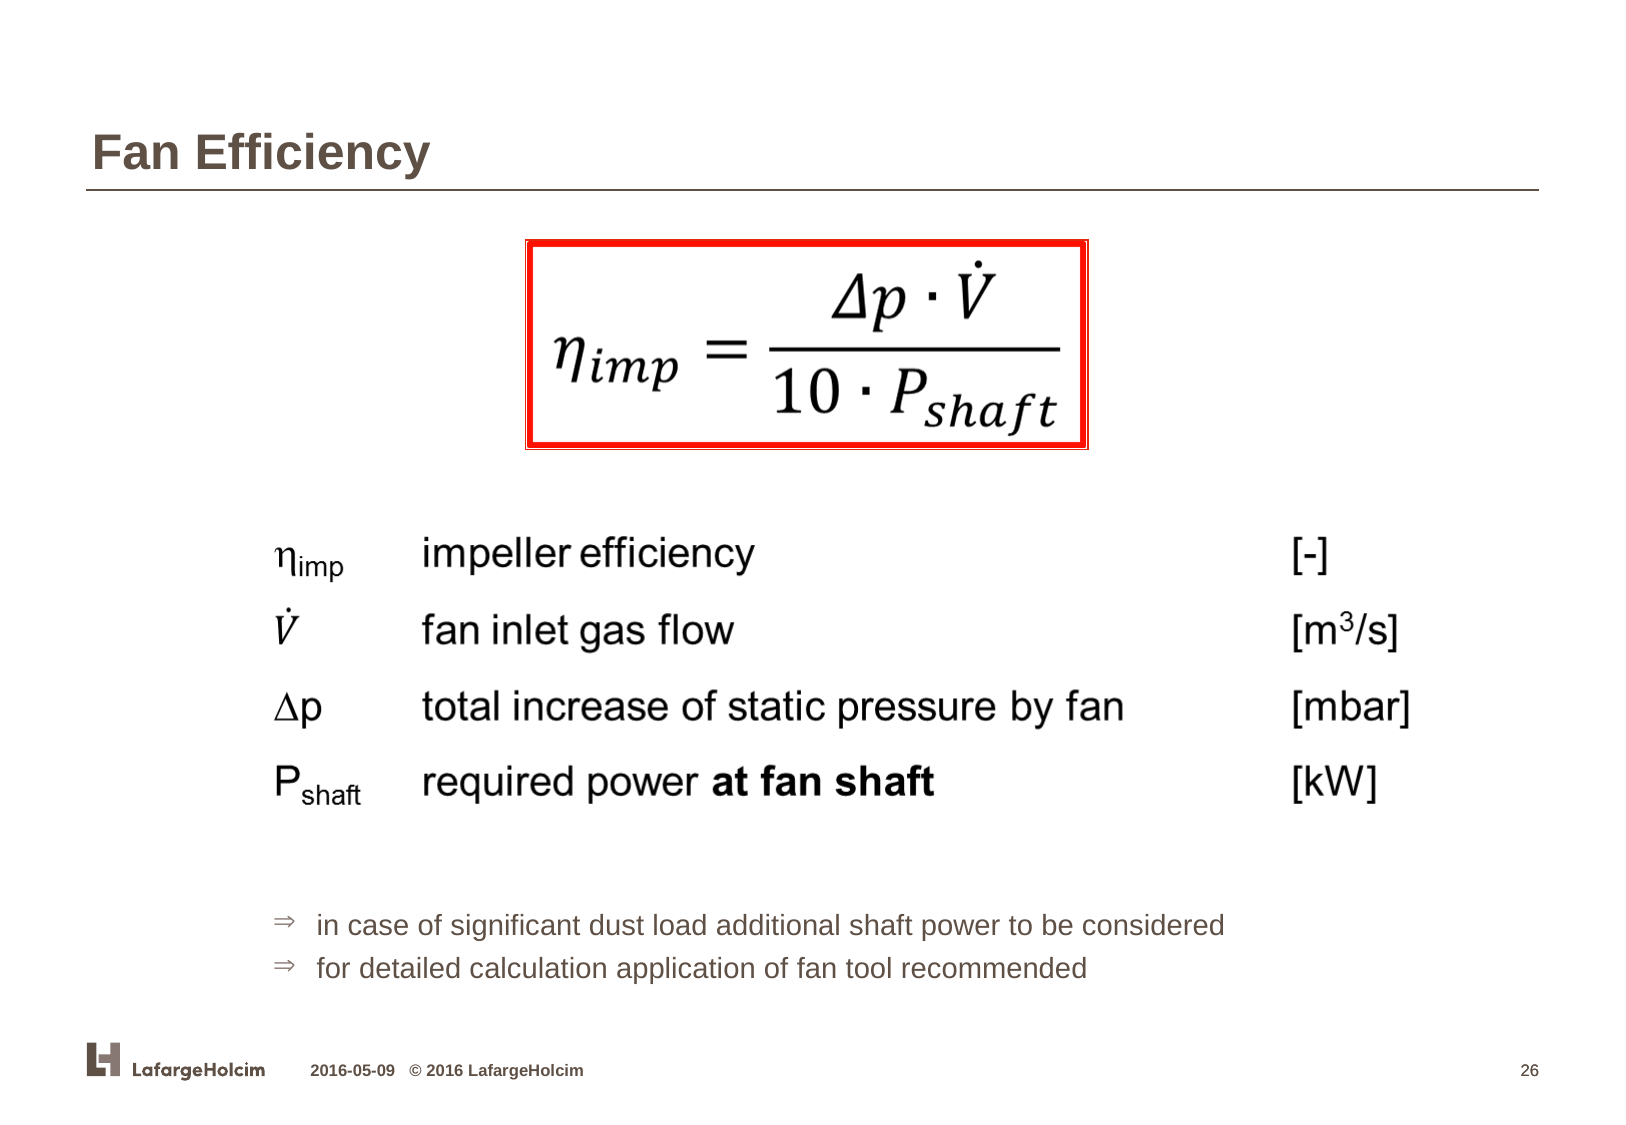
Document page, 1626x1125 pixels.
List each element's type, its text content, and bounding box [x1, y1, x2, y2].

text_box Fan Efficiency [91, 51, 1532, 182]
text_box in case of significant dust load additional shaft power to be considered for detailed calculation application of fan tool recommended [258, 898, 1242, 993]
text_box [259, 501, 1478, 899]
footer 2016-05-09 © 2016 LafargeHolcim [310, 1052, 831, 1080]
slide_number 26 [1467, 1052, 1540, 1080]
picture [525, 240, 1088, 450]
